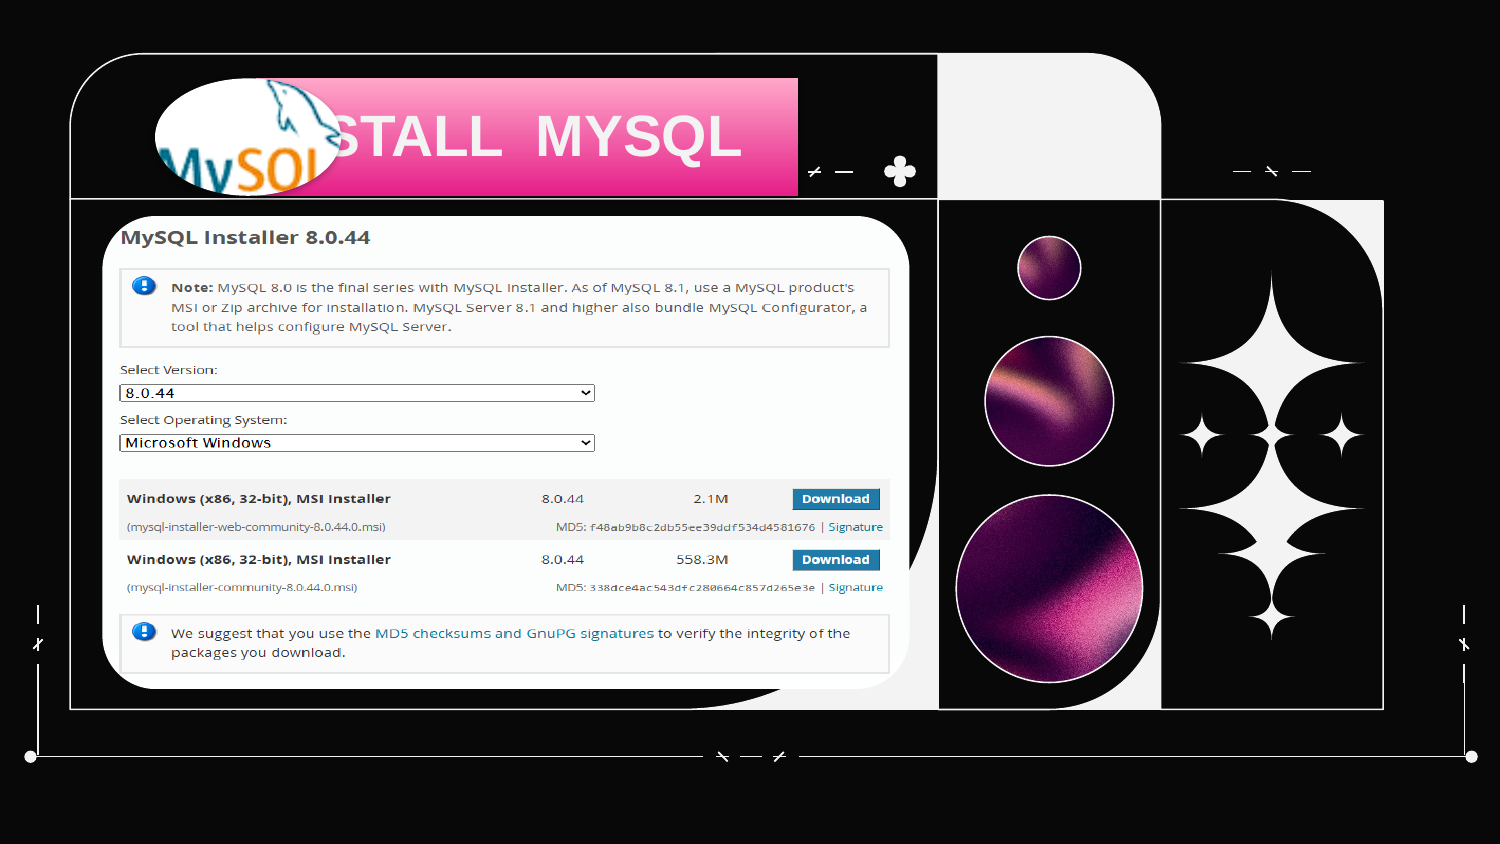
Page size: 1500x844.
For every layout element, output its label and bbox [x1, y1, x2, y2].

picture [984, 336, 1114, 467]
picture [955, 494, 1143, 683]
text_box [100, 78, 853, 196]
text_box [1262, 132, 1282, 211]
picture [102, 215, 910, 690]
text_box [1178, 269, 1366, 641]
picture [1017, 236, 1081, 300]
text_box [69, 53, 1161, 198]
text_box [857, 154, 916, 189]
text_box [69, 198, 1384, 710]
